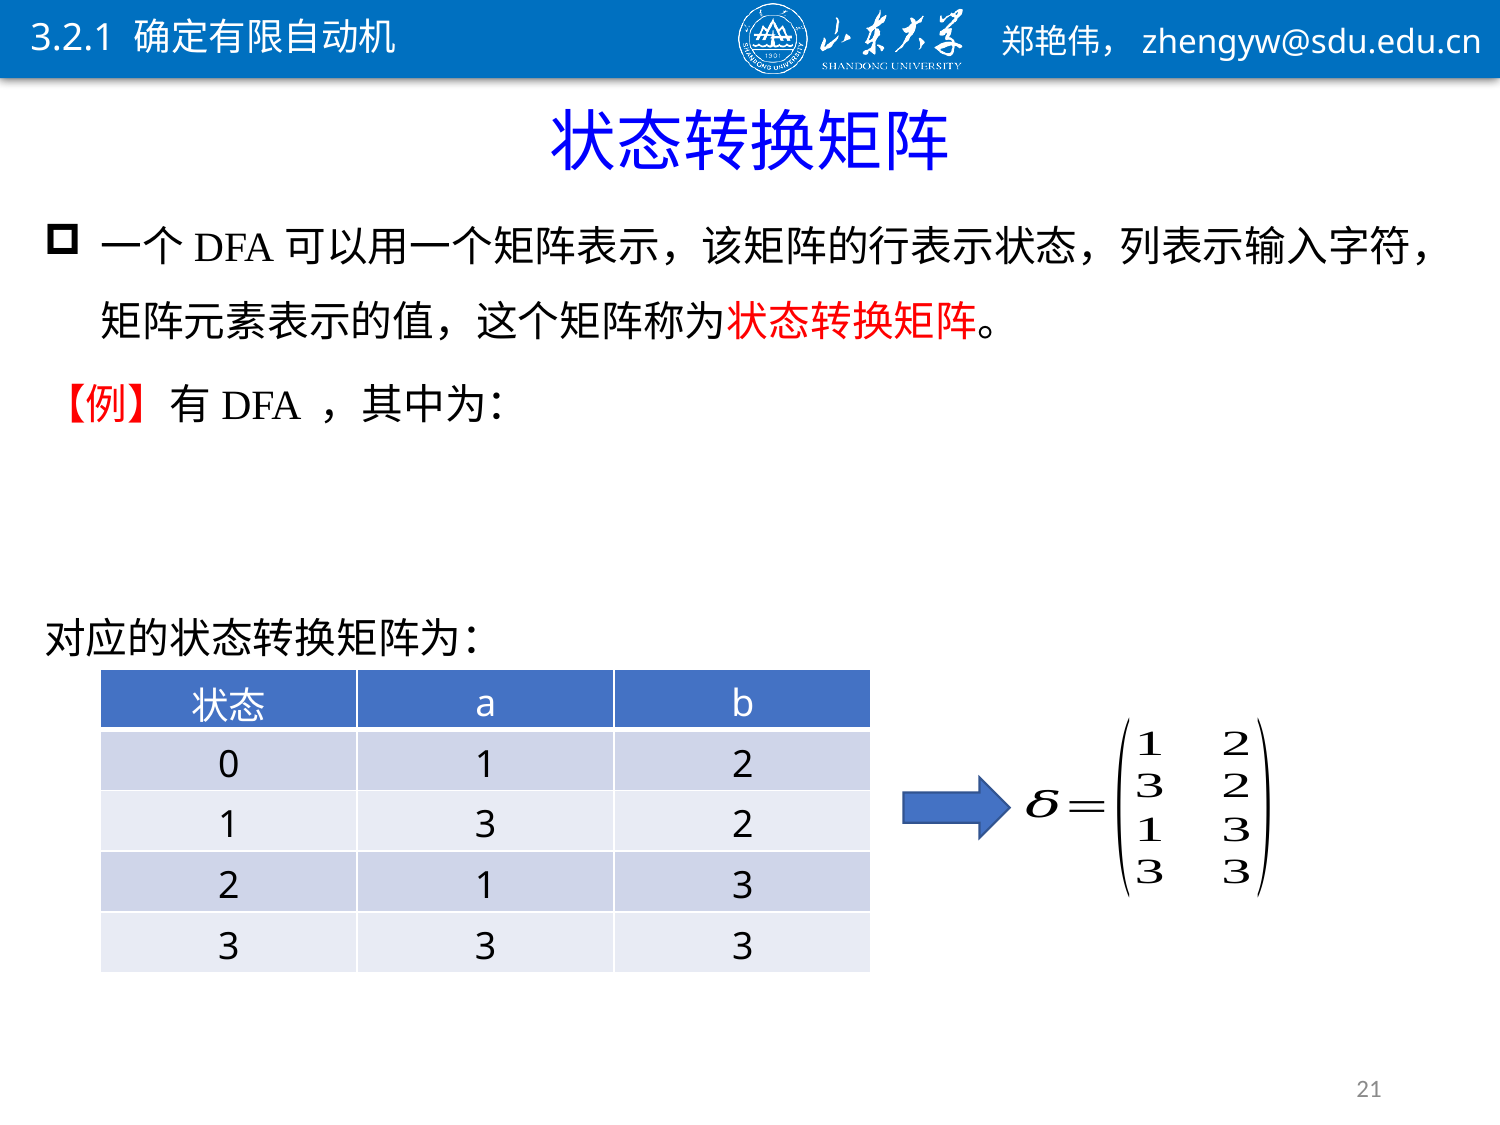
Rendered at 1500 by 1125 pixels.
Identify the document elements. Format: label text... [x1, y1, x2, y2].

text_box 状态转换矩阵 [0, 91, 1500, 187]
table_cell 0 [101, 732, 356, 790]
table_header a [358, 670, 613, 727]
table_cell 1 [358, 732, 613, 790]
table_cell 2 [615, 732, 870, 790]
table_cell 2 [615, 791, 870, 850]
slide_number 21 [1059, 1057, 1397, 1118]
table_cell 3 [101, 913, 356, 972]
table_cell 1 [358, 852, 613, 911]
picture [738, 3, 963, 74]
table_cell 3 [358, 913, 613, 972]
table_cell 3 [615, 852, 870, 911]
table_cell 3 [358, 791, 613, 850]
table_cell 1 [101, 791, 356, 850]
table_cell 3 [615, 913, 870, 972]
table_header 状态 [101, 670, 356, 727]
table_header b [615, 670, 870, 727]
text_box 3.2.1 确定有限自动机 [15, 5, 411, 66]
text_box [902, 774, 1012, 841]
table_cell 2 [101, 852, 356, 911]
